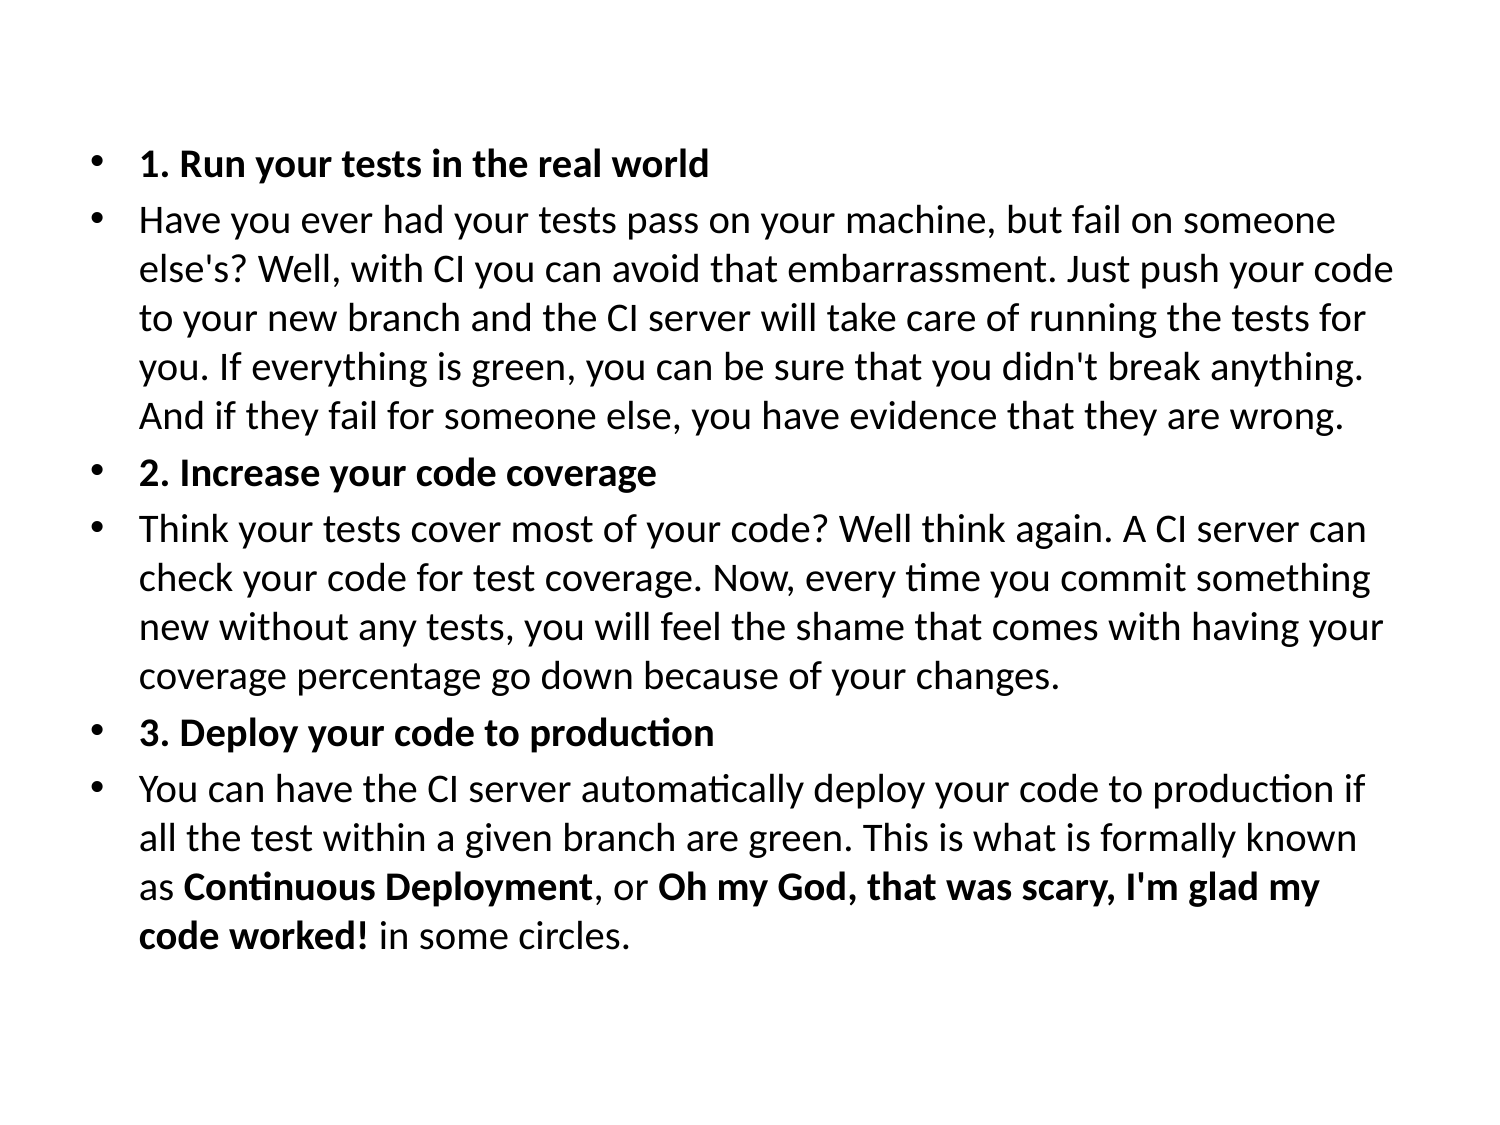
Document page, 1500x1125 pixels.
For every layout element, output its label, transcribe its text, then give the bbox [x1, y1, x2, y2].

list 1. Run your tests in the real world Have you ever had your tests pass on your machine, but fail on someone else's? Well, with CI you can avoid that embarrassment. Just push your code to your new branch and the CI server will take care of running the tests for you. If everything is green, you can be sure that you didn't break anything. And if they fail for someone else, you have evidence that they are wrong. 2. Increase your code coverage Think your tests cover most of your code? Well think again. A CI server can check your code for test coverage. Now, every time you commit something new without any tests, you will feel the shame that comes with having your coverage percentage go down because of your changes. 3. Deploy your code to production You can have the CI server automatically deploy your code to production if all the test within a given branch are green. This is what is formally known as Continuous Deployment, or Oh my God, that was scary, I'm glad my code worked! in some circles. [75, 128, 1425, 1005]
